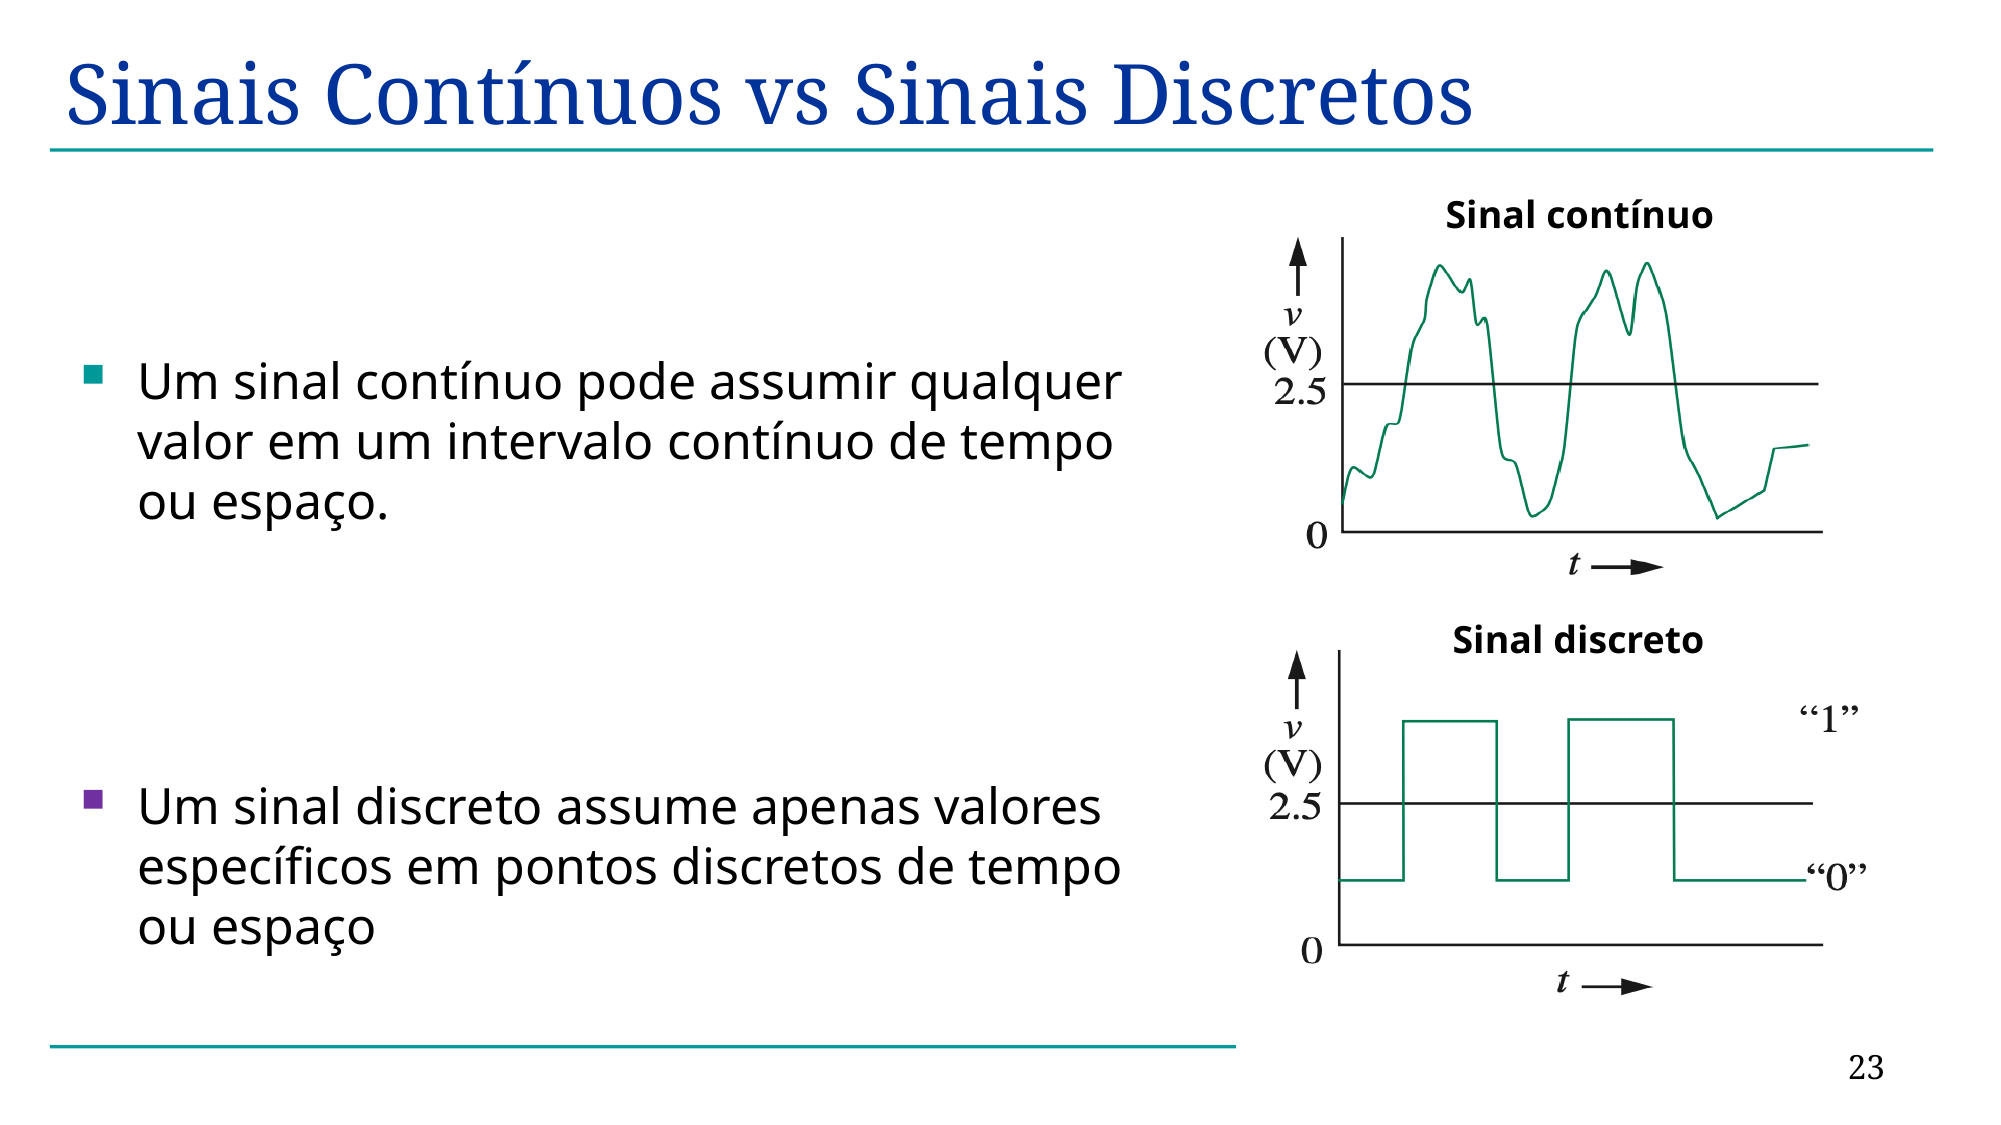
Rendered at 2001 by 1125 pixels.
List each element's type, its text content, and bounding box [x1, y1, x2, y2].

text_box Um sinal discreto assume apenas valores específicos em pontos discretos de tempo ou espaço [65, 766, 1200, 988]
title Sinais Contínuos vs Sinais Discretos [49, 33, 1935, 151]
picture [1235, 161, 1935, 1051]
list Um sinal contínuo pode assumir qualquer valor em um intervalo contínuo de tempo ou espaço. [65, 341, 1201, 563]
slide_number 23 [1433, 1058, 1901, 1100]
